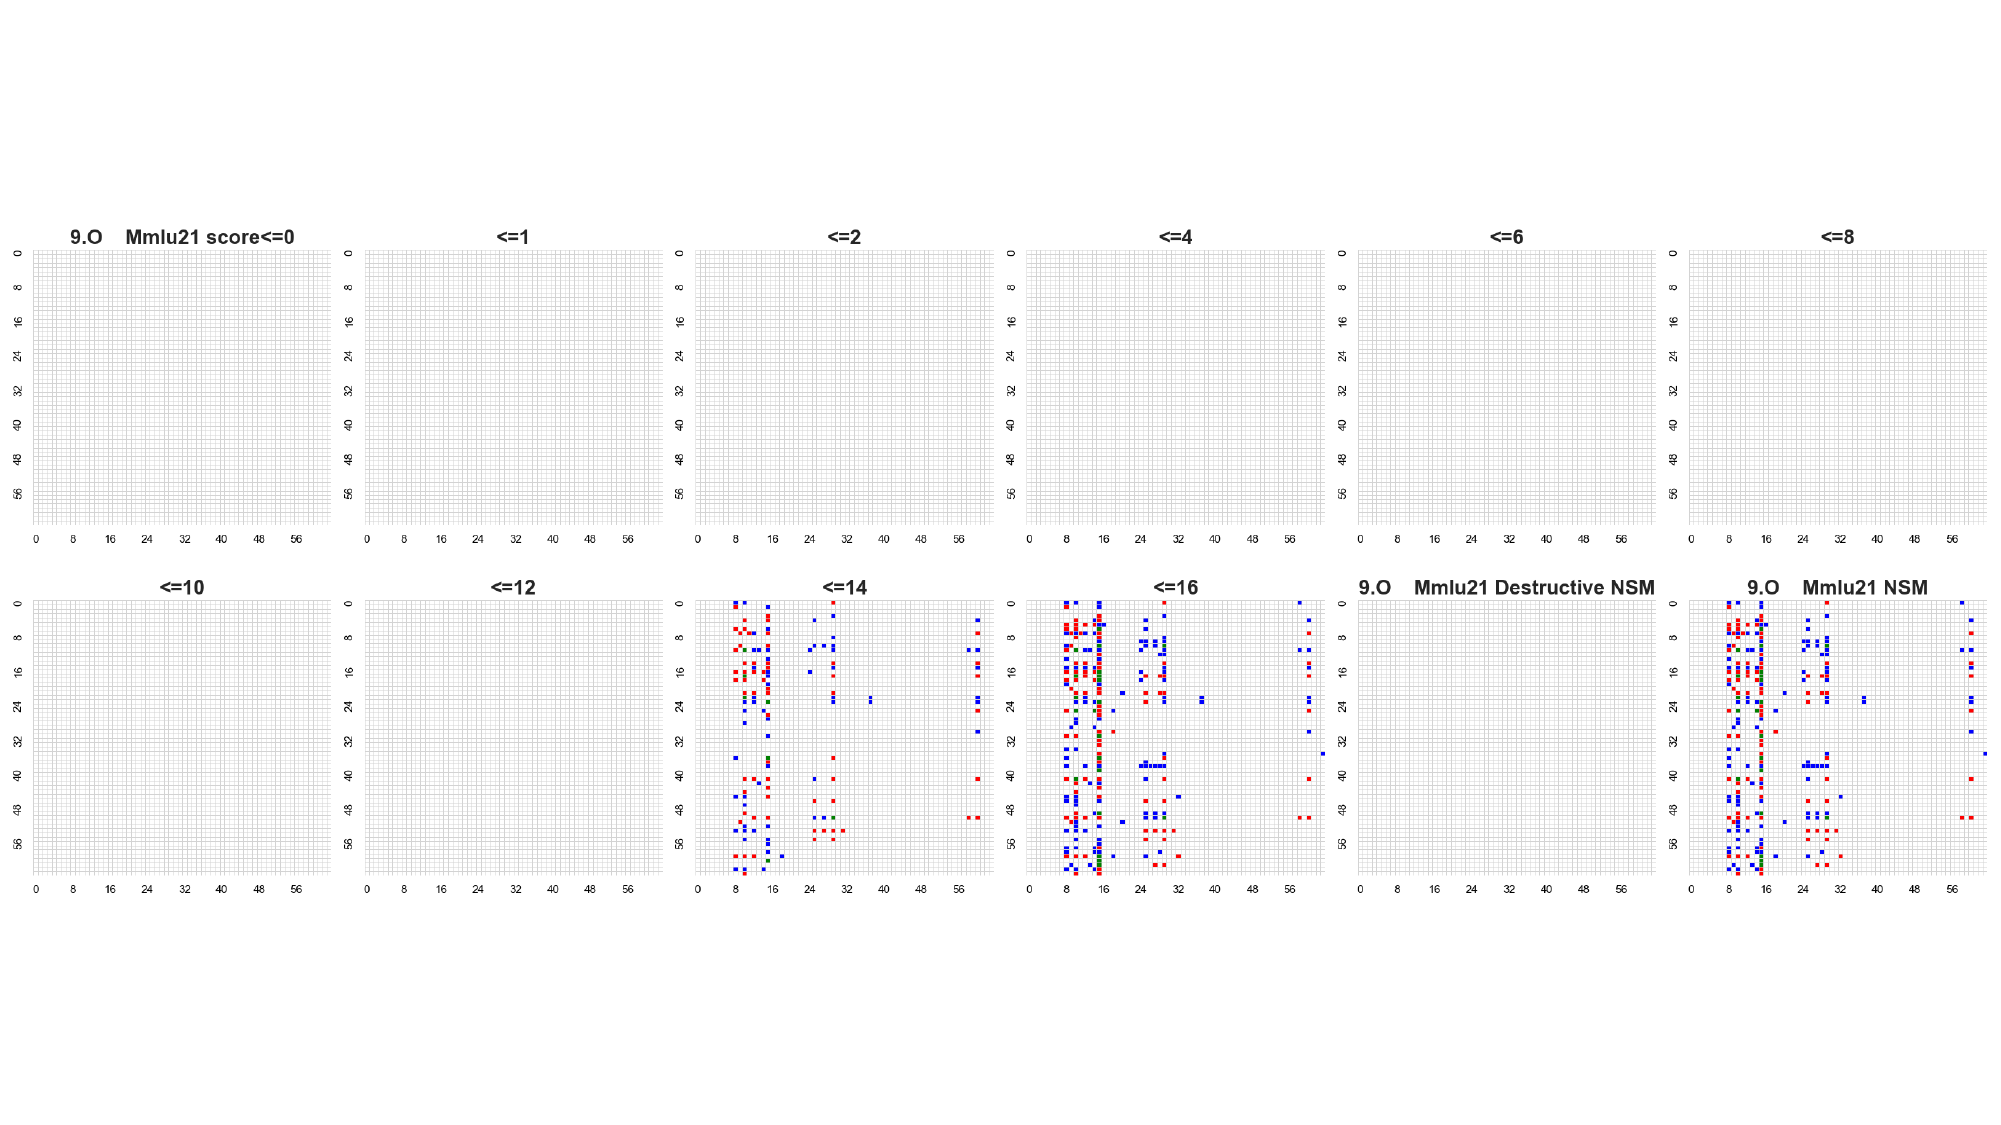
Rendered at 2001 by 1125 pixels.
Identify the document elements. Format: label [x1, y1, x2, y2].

picture [0, 216, 2000, 908]
